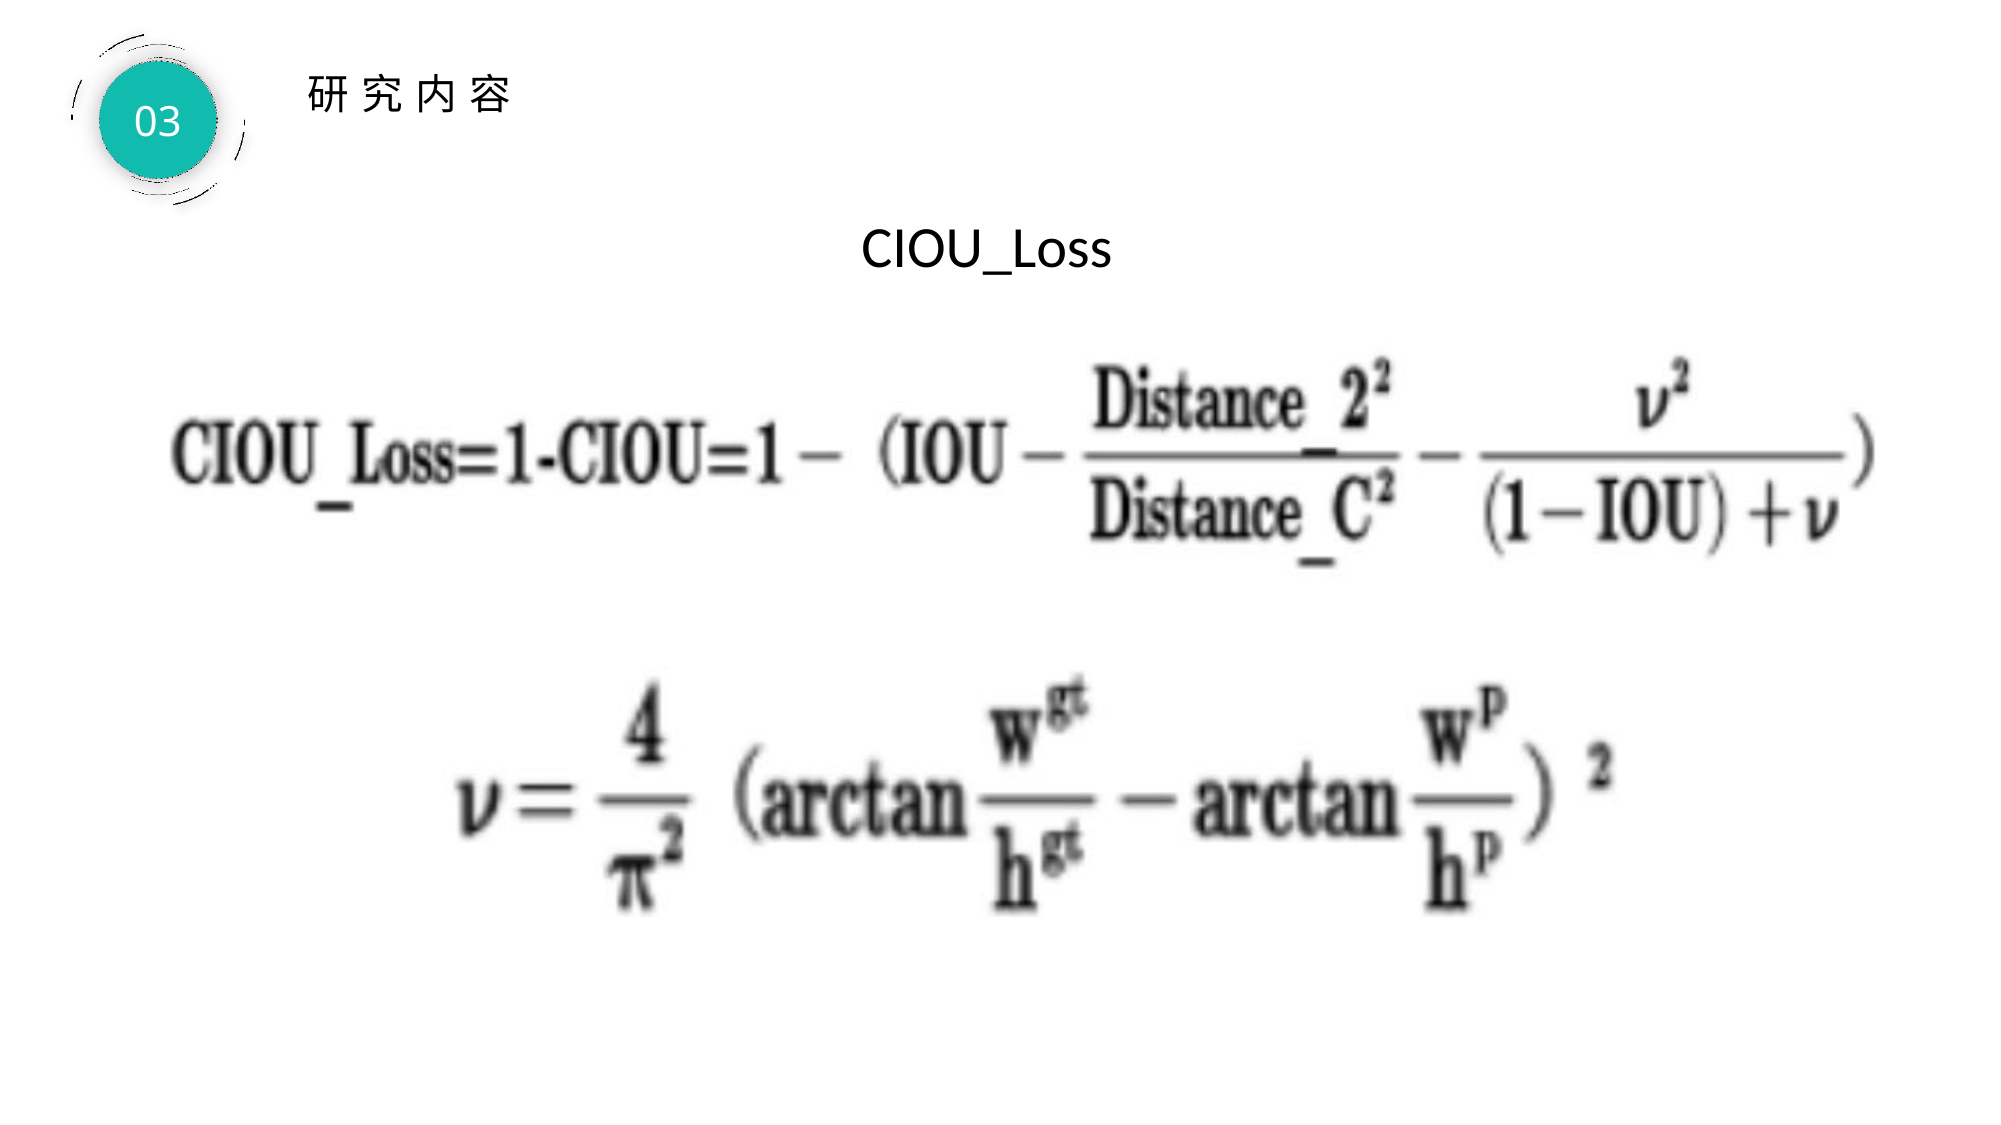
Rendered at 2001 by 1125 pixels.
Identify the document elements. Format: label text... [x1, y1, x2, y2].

text_box CIOU_Loss [846, 202, 1216, 272]
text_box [71, 34, 749, 205]
picture [99, 272, 1934, 601]
picture [318, 617, 1682, 968]
